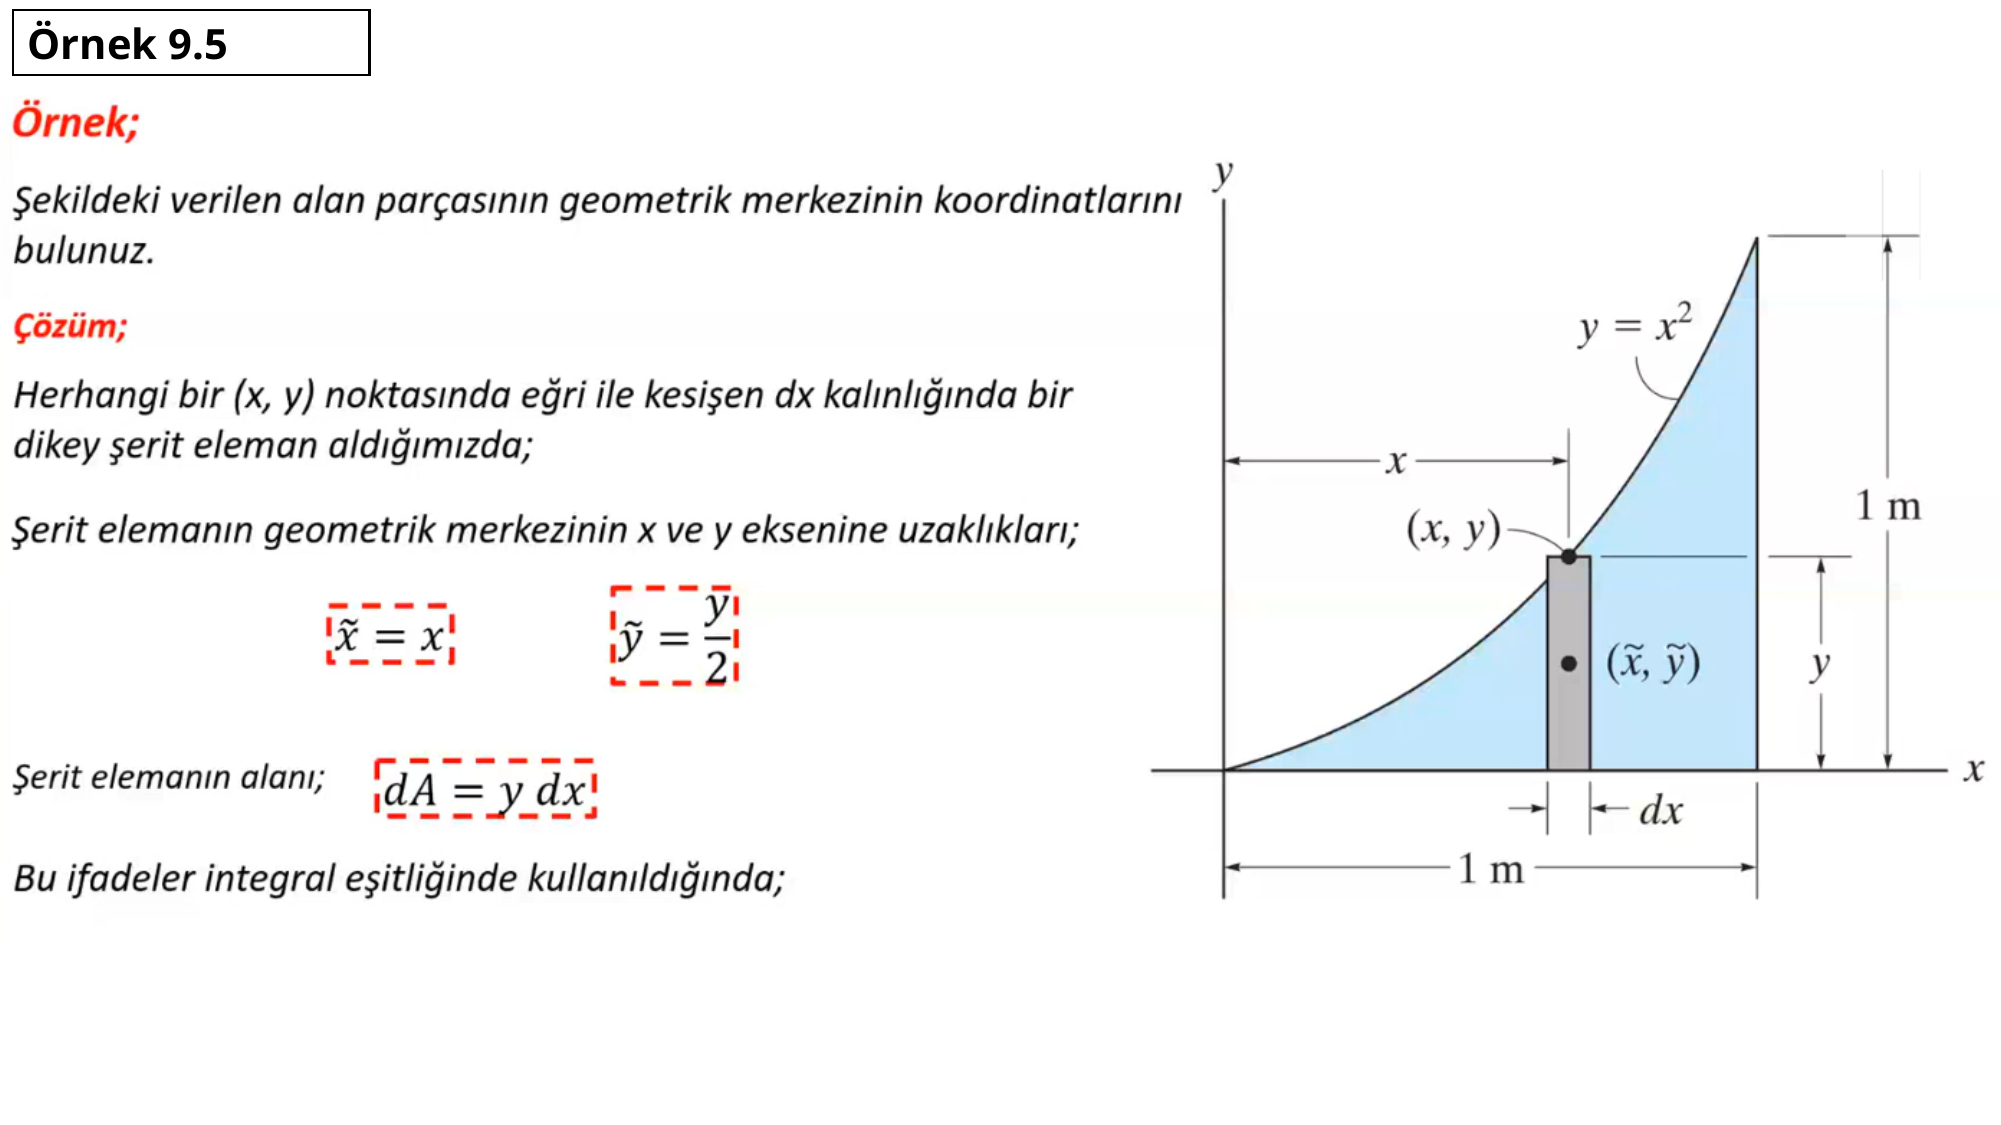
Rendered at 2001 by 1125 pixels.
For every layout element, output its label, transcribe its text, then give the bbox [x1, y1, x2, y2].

text_box Örnek 9.5 [12, 9, 371, 76]
picture [0, 95, 2000, 946]
